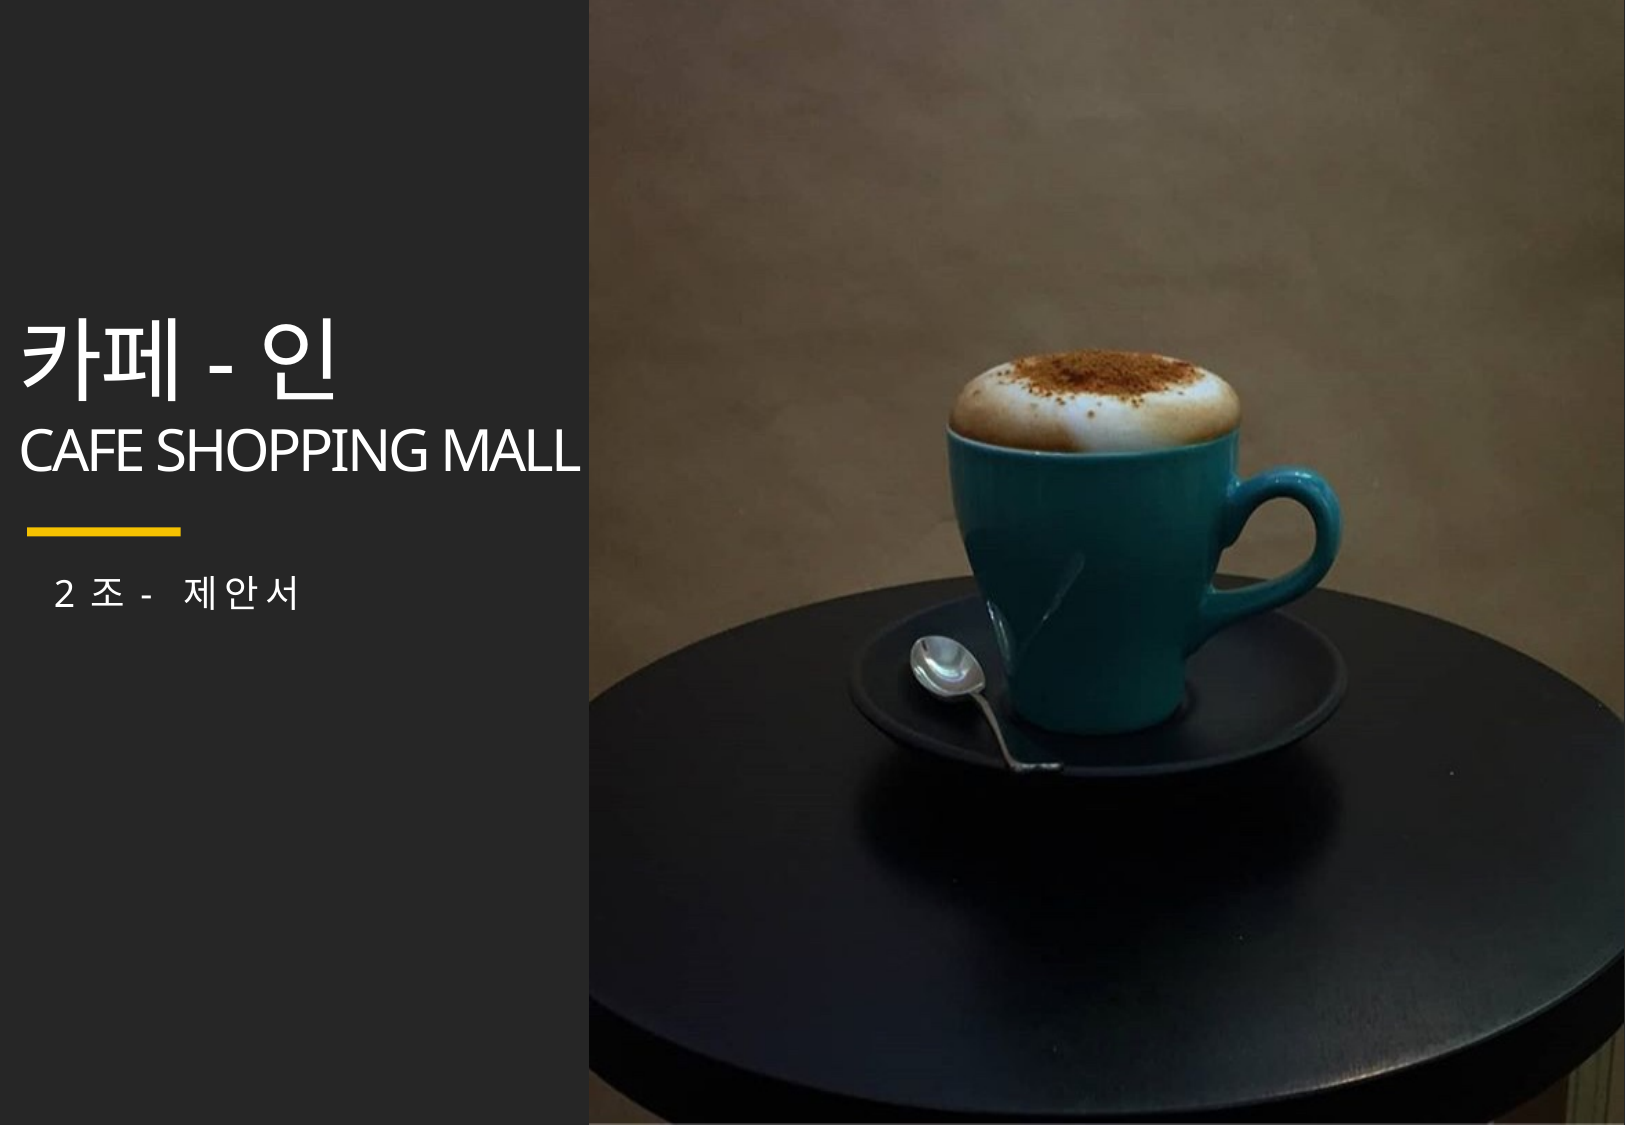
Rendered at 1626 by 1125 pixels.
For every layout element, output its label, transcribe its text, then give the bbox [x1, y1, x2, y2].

text_box 2조- 제안서 [38, 562, 444, 623]
text_box 카페-인 CAFE SHOPPING MALL [3, 295, 584, 491]
text_box [25, 525, 183, 538]
picture [589, 0, 1624, 1125]
